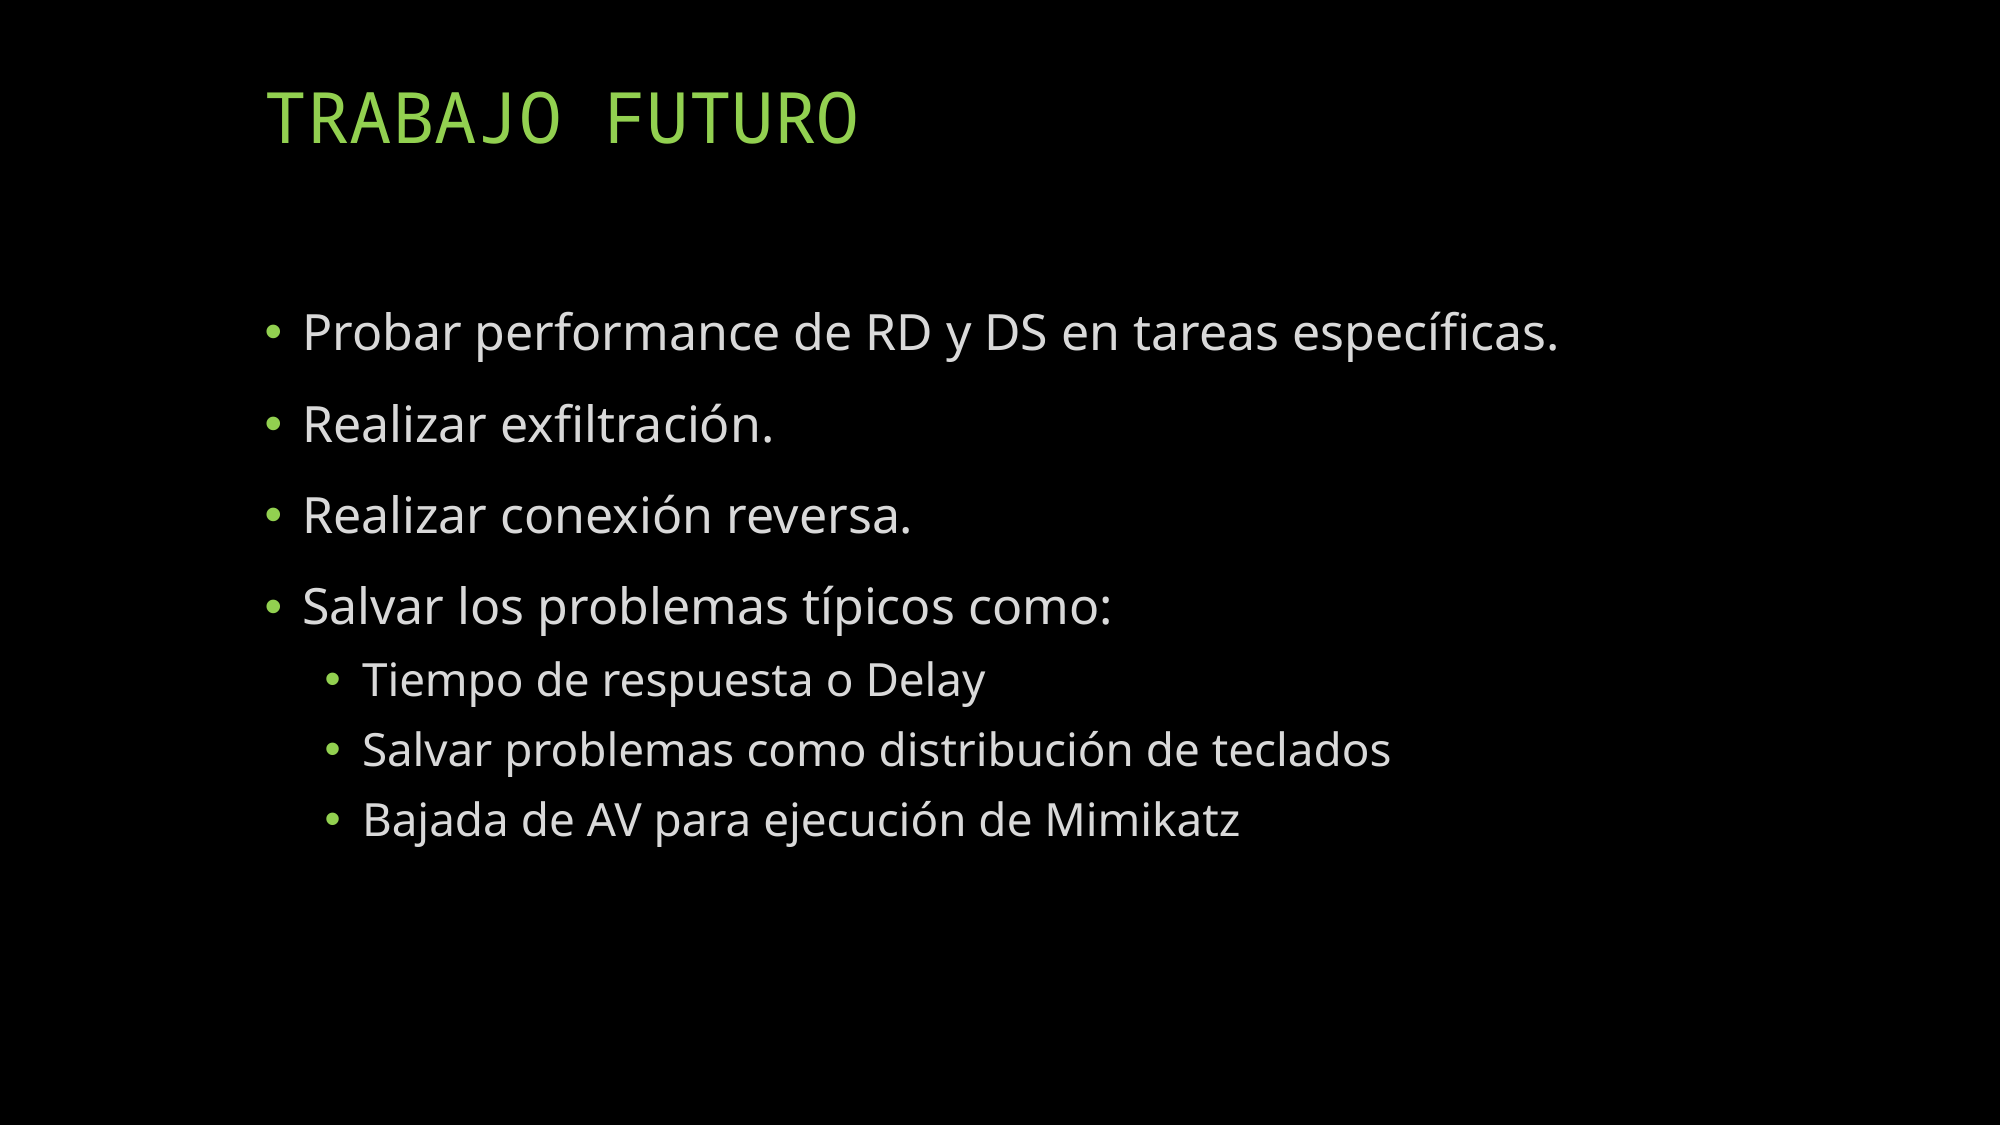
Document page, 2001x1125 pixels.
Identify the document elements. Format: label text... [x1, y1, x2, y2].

text_box Probar performance de RD y DS en tareas específicas. Realizar exfiltración. Realizar conexión reversa. Salvar los problemas típicos como: Tiempo de respuesta o Delay Salvar problemas como distribución de teclados Bajada de AV para ejecución de Mimikatz [249, 299, 1750, 1000]
text_box TRABAJO FUTURO [249, 75, 1750, 263]
